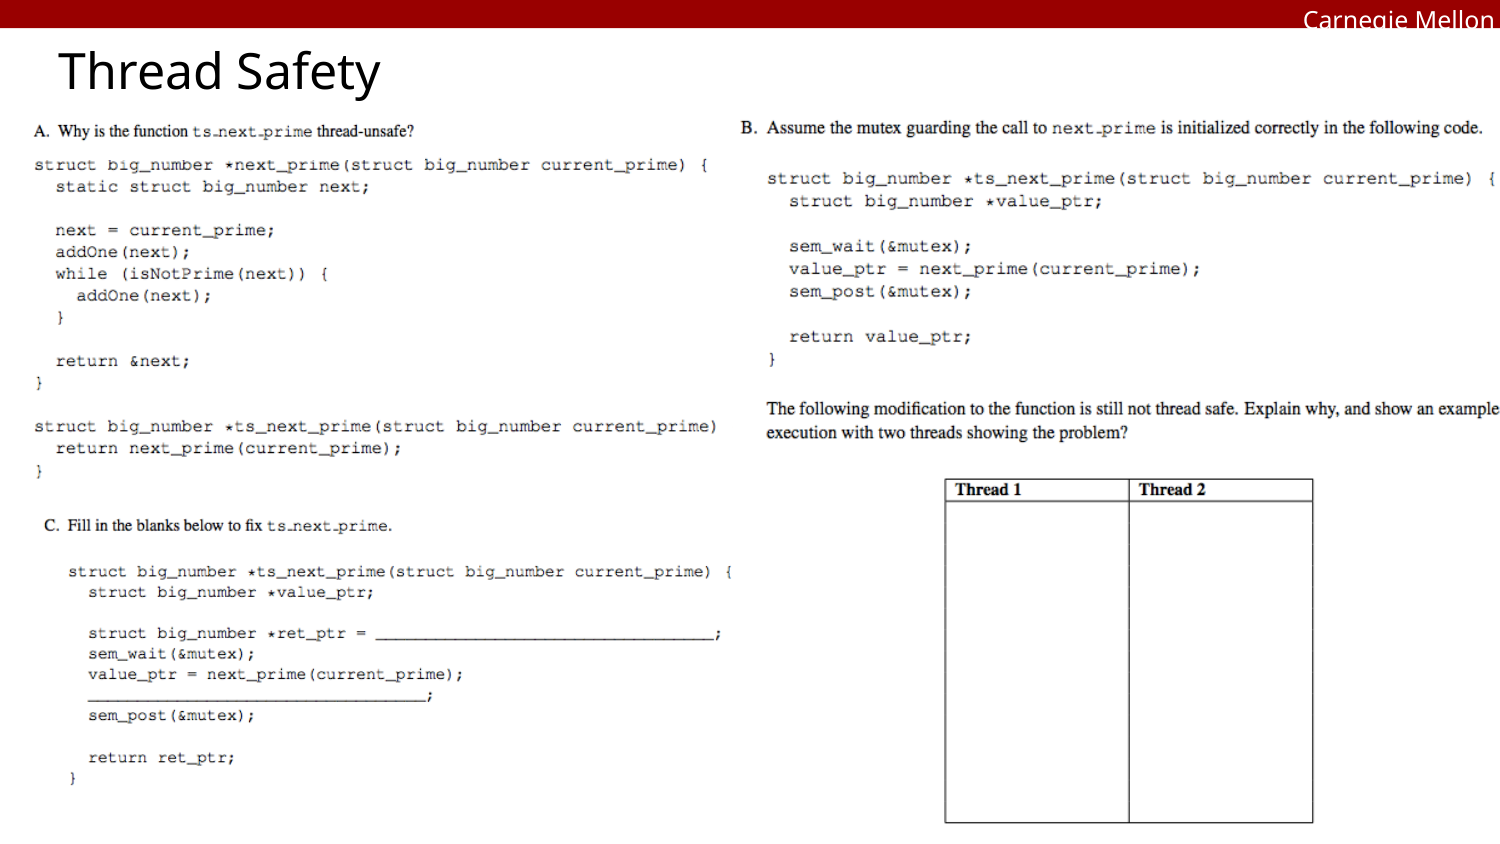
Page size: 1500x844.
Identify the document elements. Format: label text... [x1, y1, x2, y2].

title Thread Safety [58, 1, 1305, 137]
picture [935, 468, 1337, 840]
picture [36, 508, 747, 800]
picture [15, 111, 1500, 492]
